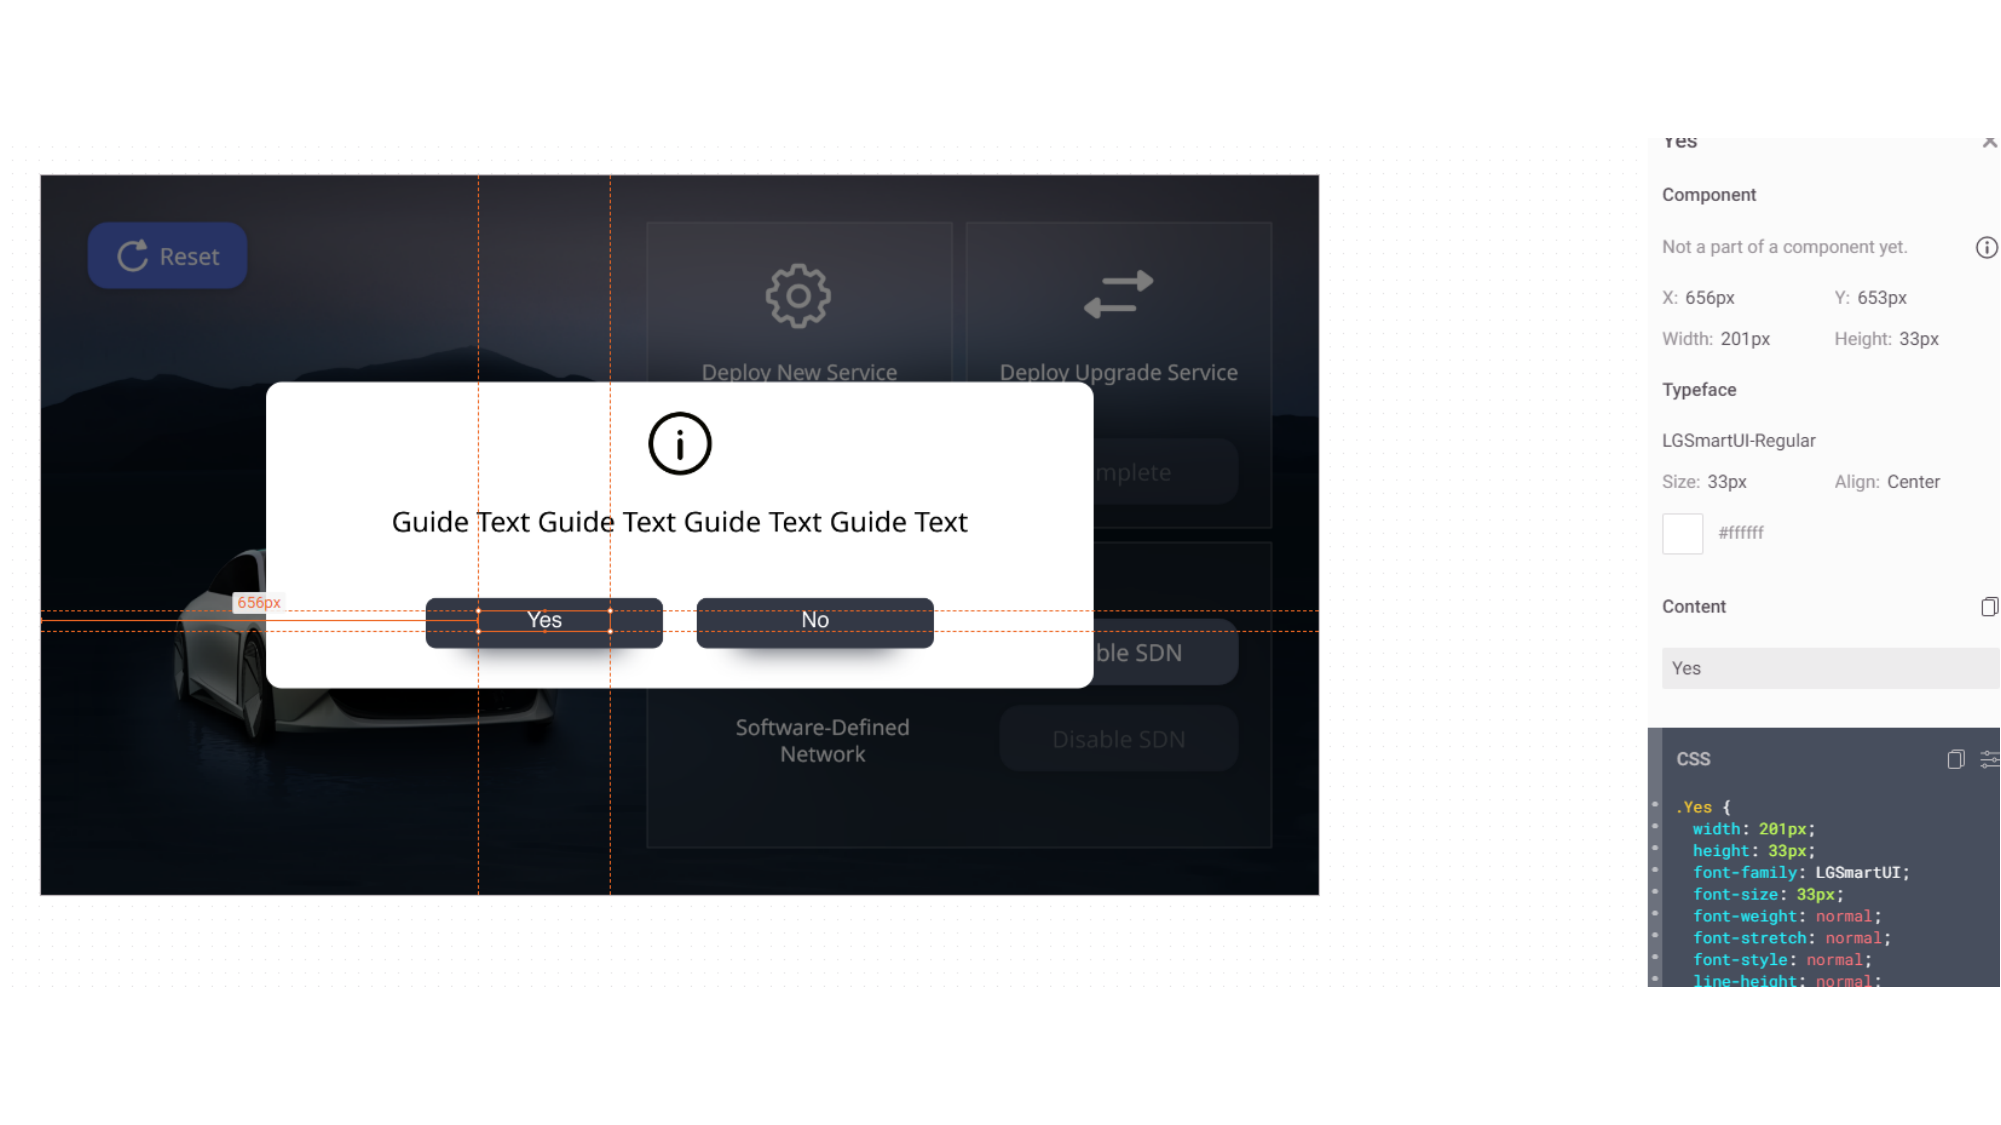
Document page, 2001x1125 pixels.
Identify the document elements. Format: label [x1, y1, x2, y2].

picture [0, 138, 2000, 987]
